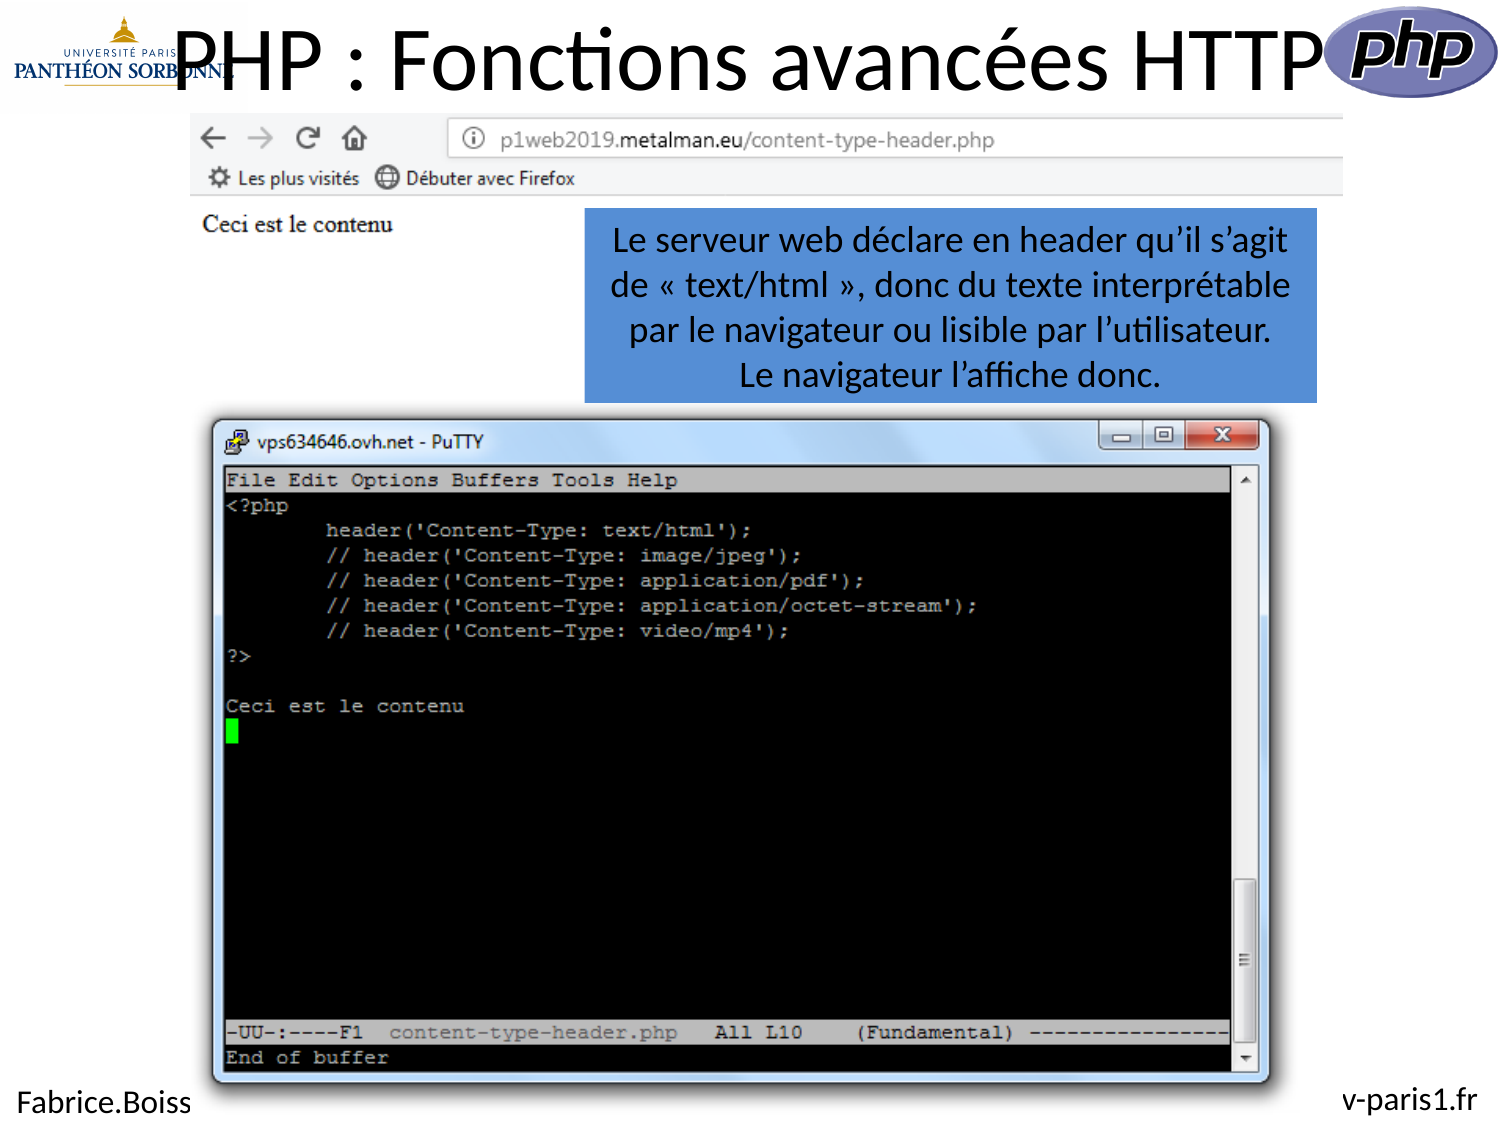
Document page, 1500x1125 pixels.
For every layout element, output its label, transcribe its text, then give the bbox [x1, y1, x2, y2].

picture [0, 2, 75, 114]
title PHP : Fonctions avancées HTTP [75, 0, 1425, 148]
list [189, 113, 1343, 1125]
picture [1425, 0, 1500, 119]
